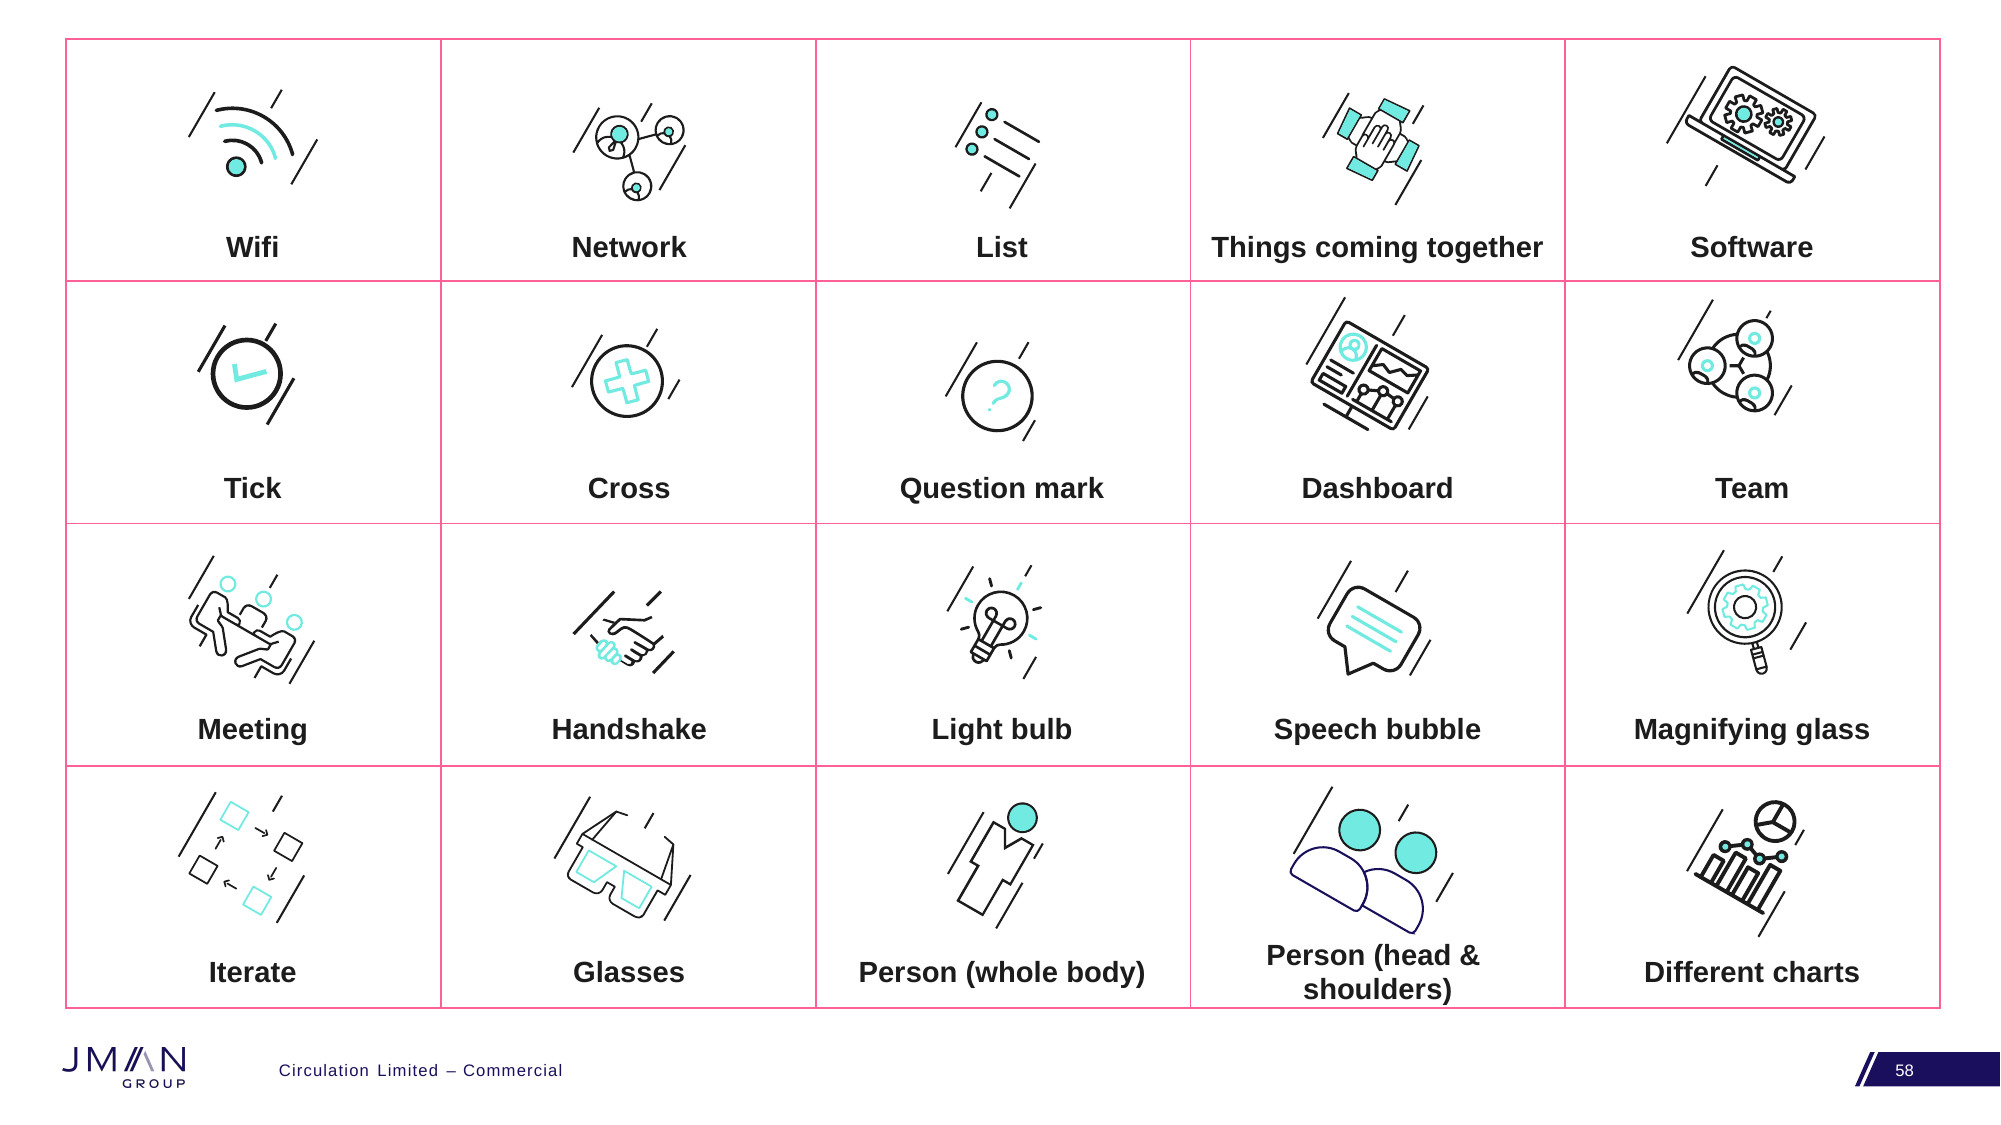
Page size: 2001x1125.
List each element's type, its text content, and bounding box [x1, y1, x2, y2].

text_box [1700, 548, 1808, 663]
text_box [194, 788, 313, 903]
table_header [1566, 40, 1939, 208]
text_box Tick [65, 448, 440, 526]
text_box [565, 806, 692, 907]
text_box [1314, 307, 1436, 427]
text_box Person (head & shoulders) [1190, 932, 1565, 1009]
table_header [442, 40, 815, 208]
text_box Light bulb [814, 689, 1190, 767]
table_cell [442, 767, 815, 933]
text_box Cross [442, 448, 817, 526]
text_box Different charts [1565, 932, 1940, 1009]
table_cell [67, 284, 440, 449]
table_cell [1566, 767, 1939, 933]
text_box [953, 557, 1054, 671]
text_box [209, 317, 296, 410]
table_cell [1566, 525, 1939, 690]
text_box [965, 796, 1039, 932]
table_cell [1191, 525, 1564, 690]
text_box Meeting [65, 689, 440, 767]
text_box Speech bubble [1190, 689, 1565, 767]
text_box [1690, 304, 1802, 403]
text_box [586, 98, 673, 194]
table_cell [442, 284, 815, 449]
text_box Question mark [814, 448, 1190, 526]
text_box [1292, 781, 1445, 912]
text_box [187, 568, 318, 669]
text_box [201, 88, 305, 188]
text_box List [814, 207, 1190, 285]
text_box Software [1565, 207, 1940, 285]
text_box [1335, 89, 1420, 209]
table_cell [817, 284, 1190, 450]
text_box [959, 335, 1049, 434]
table_cell [442, 525, 815, 690]
table_cell [1566, 284, 1939, 449]
table_cell [67, 525, 440, 690]
table_header [67, 40, 440, 208]
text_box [1323, 562, 1432, 684]
text_box Dashboard [1190, 448, 1565, 526]
text_box Team [1565, 448, 1940, 526]
text_box Glasses [442, 932, 815, 1009]
table_cell [817, 767, 1190, 934]
text_box Network [442, 207, 817, 285]
table_cell [817, 525, 1190, 691]
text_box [1704, 793, 1800, 941]
text_box Person (whole body) [814, 932, 1190, 1009]
table_header [817, 40, 1190, 209]
text_box Magnifying glass [1565, 689, 1940, 767]
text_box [573, 591, 674, 674]
text_box Things coming together [1190, 207, 1565, 285]
text_box Wifi [65, 207, 440, 285]
text_box Handshake [442, 689, 817, 767]
table_header [1191, 40, 1564, 208]
text_box Iterate [65, 932, 440, 1009]
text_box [1686, 70, 1819, 188]
table_cell [67, 767, 440, 933]
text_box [968, 98, 1035, 212]
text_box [588, 322, 678, 420]
table_cell [1191, 284, 1564, 449]
table_cell [1191, 767, 1564, 933]
picture [62, 1047, 185, 1088]
